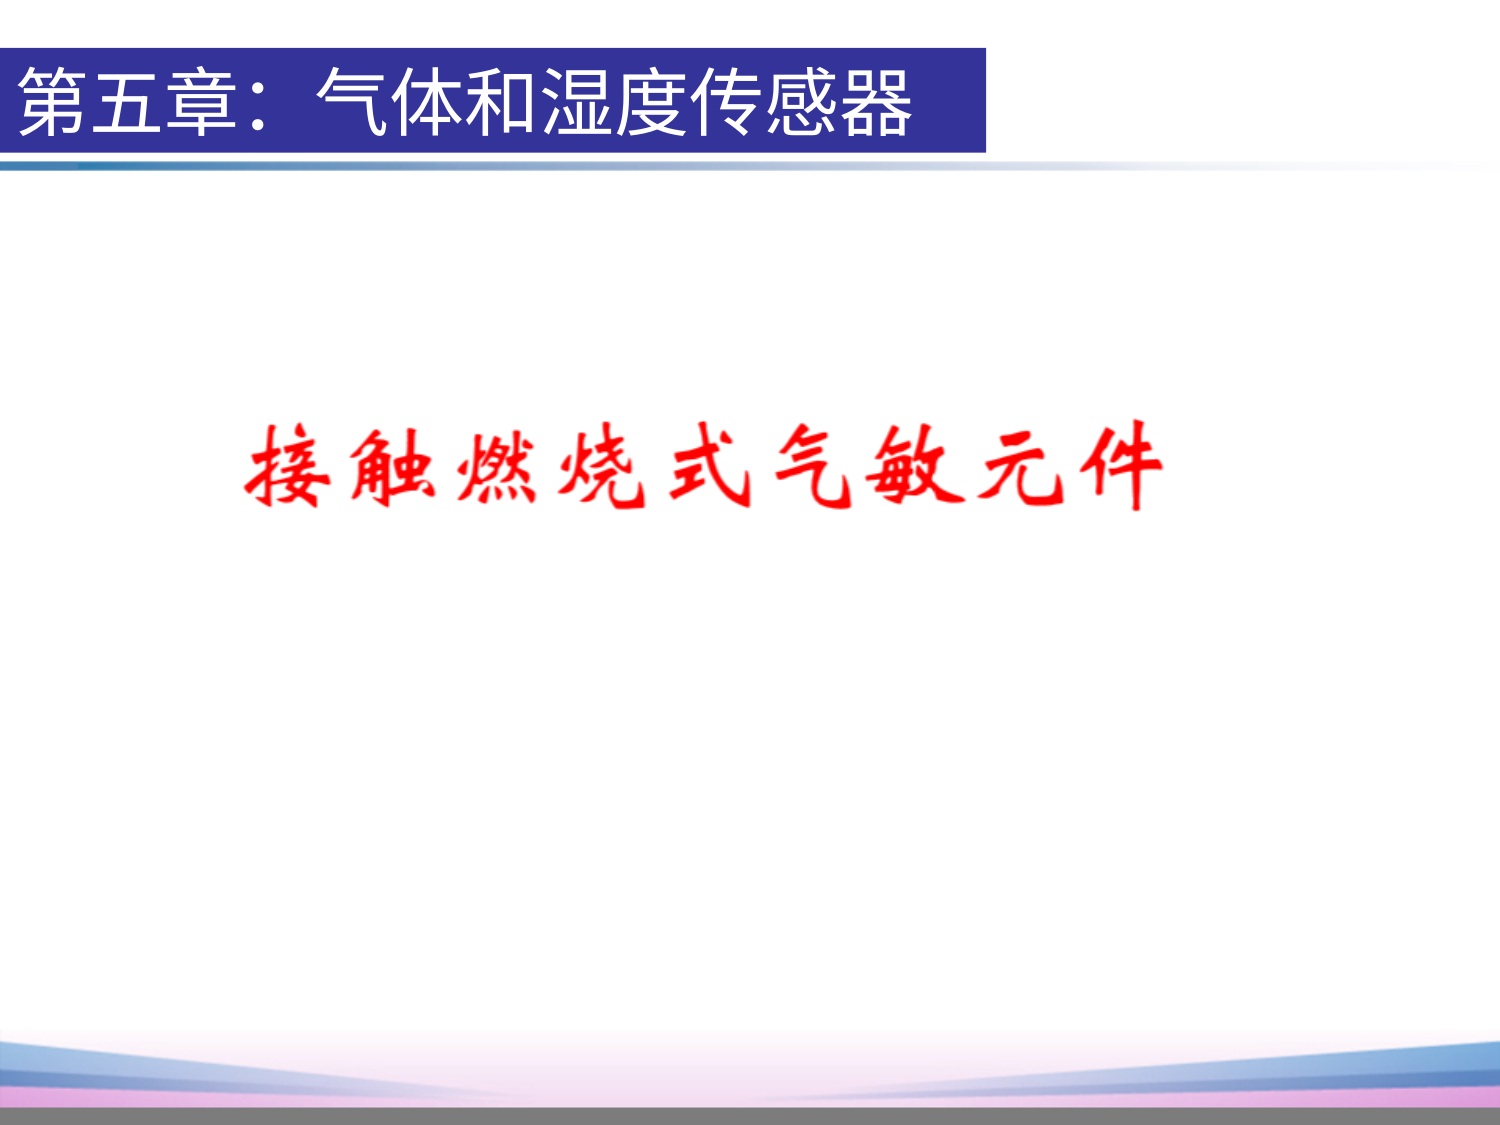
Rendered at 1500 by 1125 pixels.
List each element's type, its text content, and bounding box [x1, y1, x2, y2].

text_box 第五章：气体和湿度传感器 [0, 47, 987, 153]
picture [0, 0, 1500, 1125]
